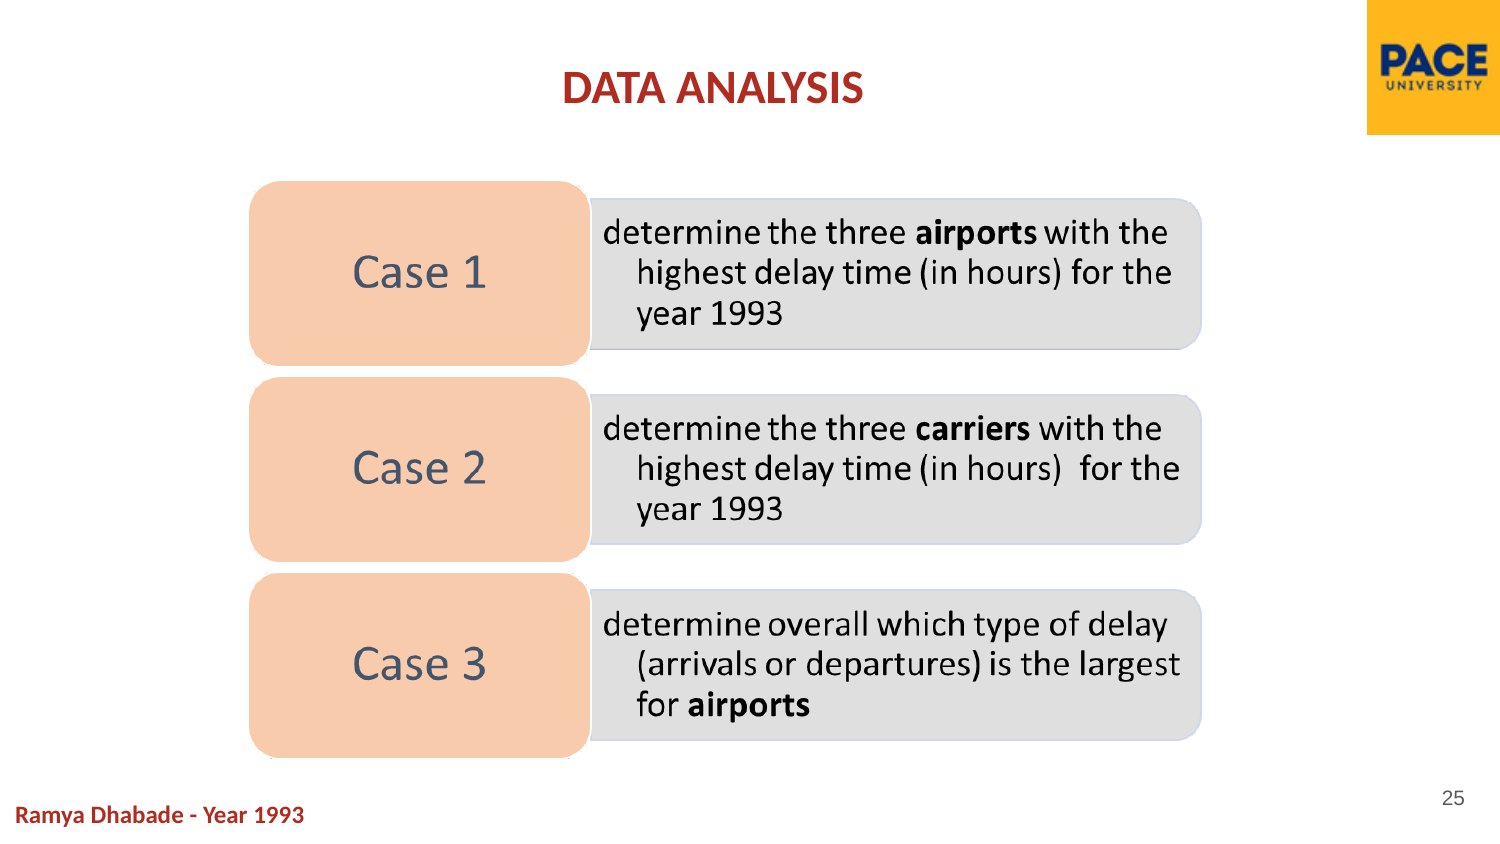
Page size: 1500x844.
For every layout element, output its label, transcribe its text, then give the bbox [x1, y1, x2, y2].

text_box Ramya Dhabade - Year 1993 [0, 783, 377, 844]
title DATA ANALYSIS [14, 40, 1362, 135]
picture [1367, 0, 1500, 135]
picture [247, 179, 1212, 759]
slide_number ‹#› [1389, 764, 1480, 830]
